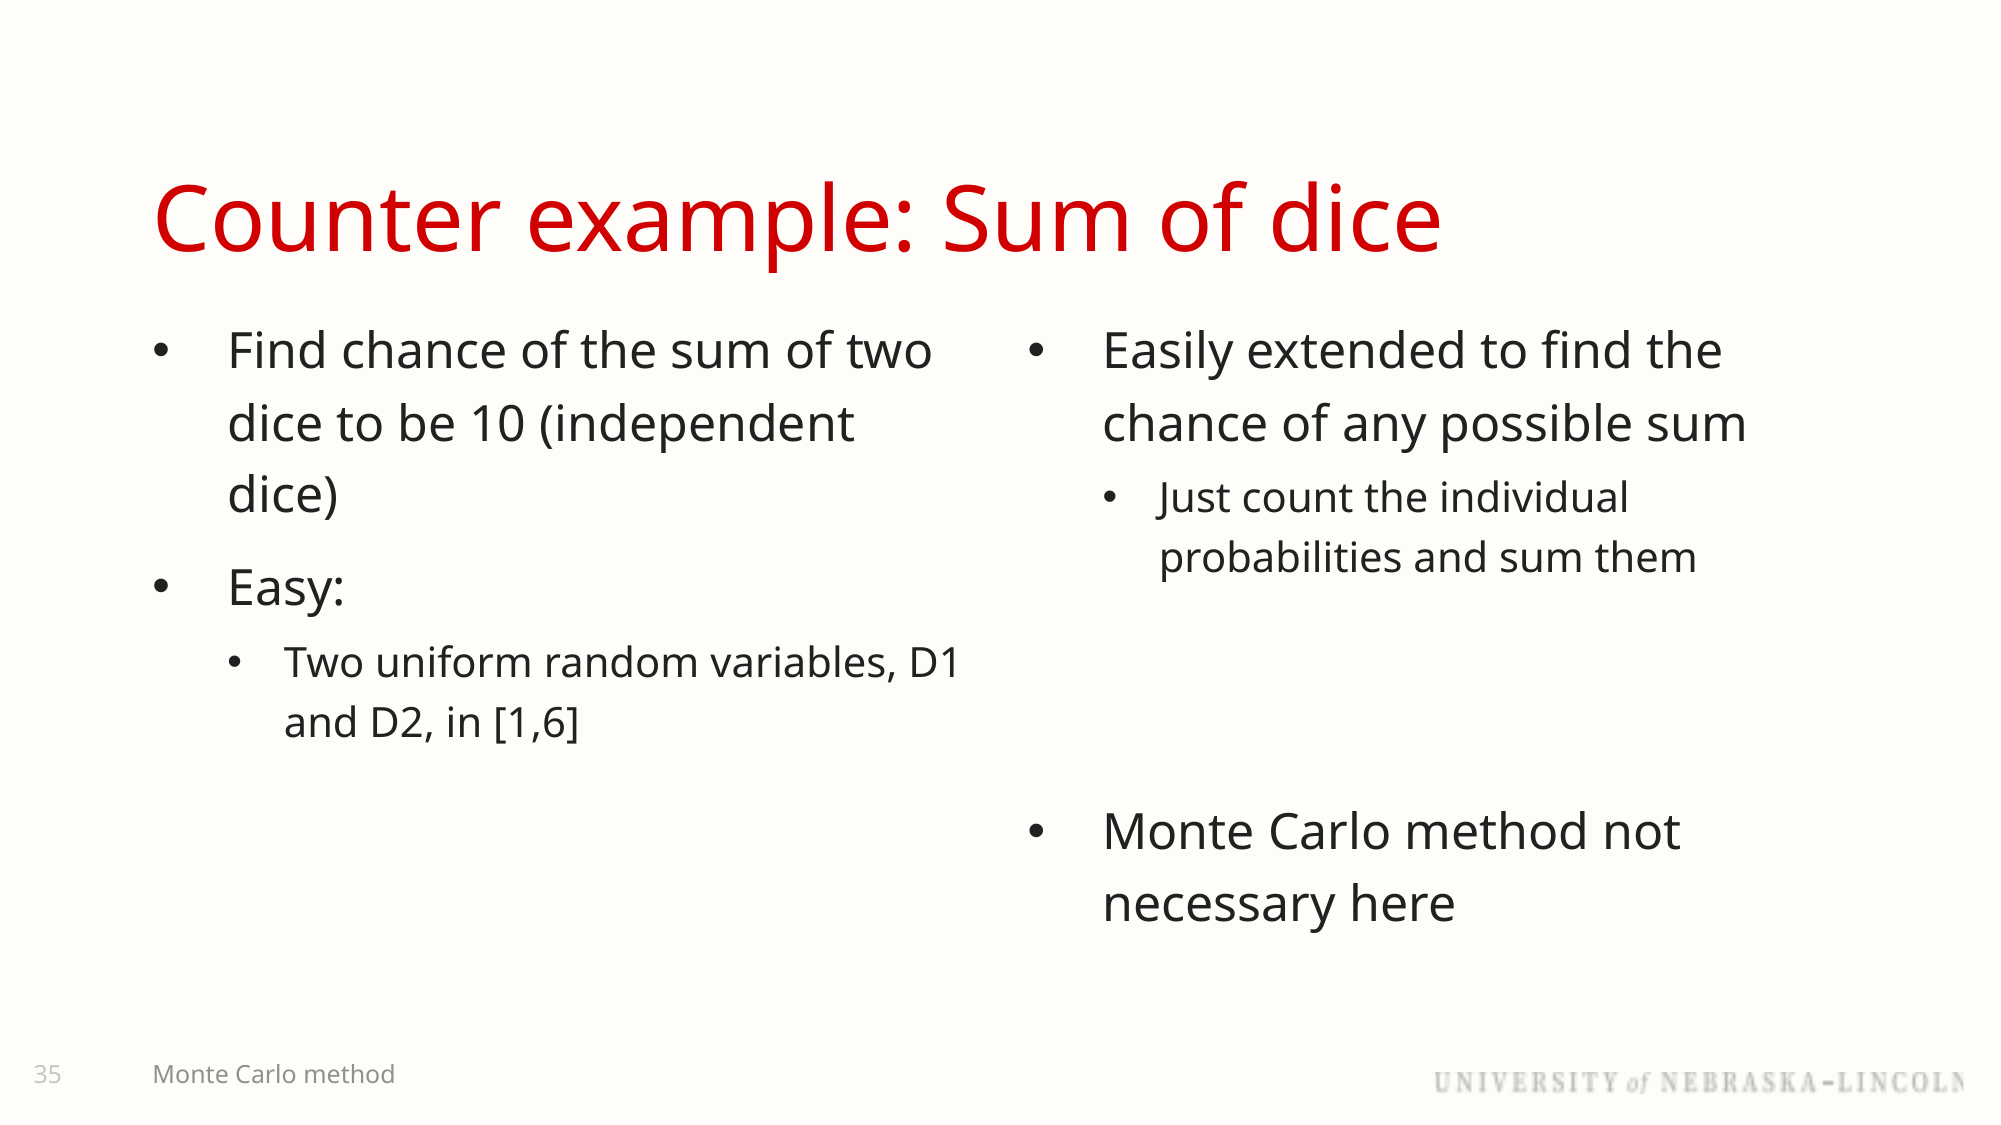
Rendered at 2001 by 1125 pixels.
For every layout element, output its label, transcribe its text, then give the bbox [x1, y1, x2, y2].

list Easily extended to find the chance of any possible sum Just count the individual probabilities and sum them Monte Carlo method not necessary here [1012, 299, 1863, 1014]
list Monte Carlo method [138, 1045, 1421, 1106]
slide_number 35 [18, 1045, 138, 1106]
title Counter example: Sum of dice [137, 59, 1863, 278]
